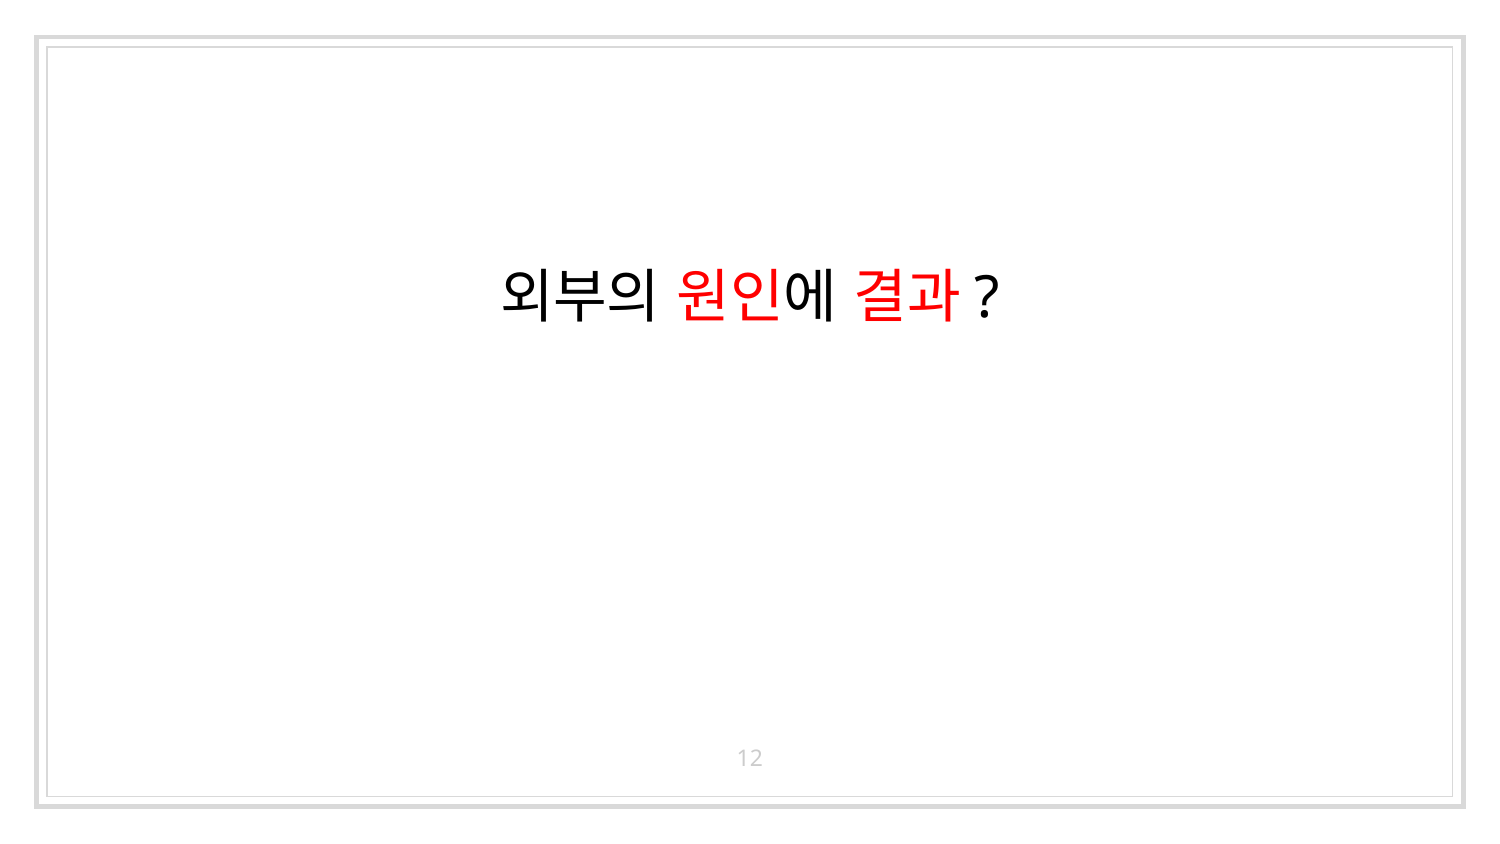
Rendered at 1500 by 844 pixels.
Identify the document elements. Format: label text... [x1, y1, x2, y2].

title 외부의 원인에 결과? [265, 216, 1235, 344]
slide_number 12 [705, 725, 795, 790]
